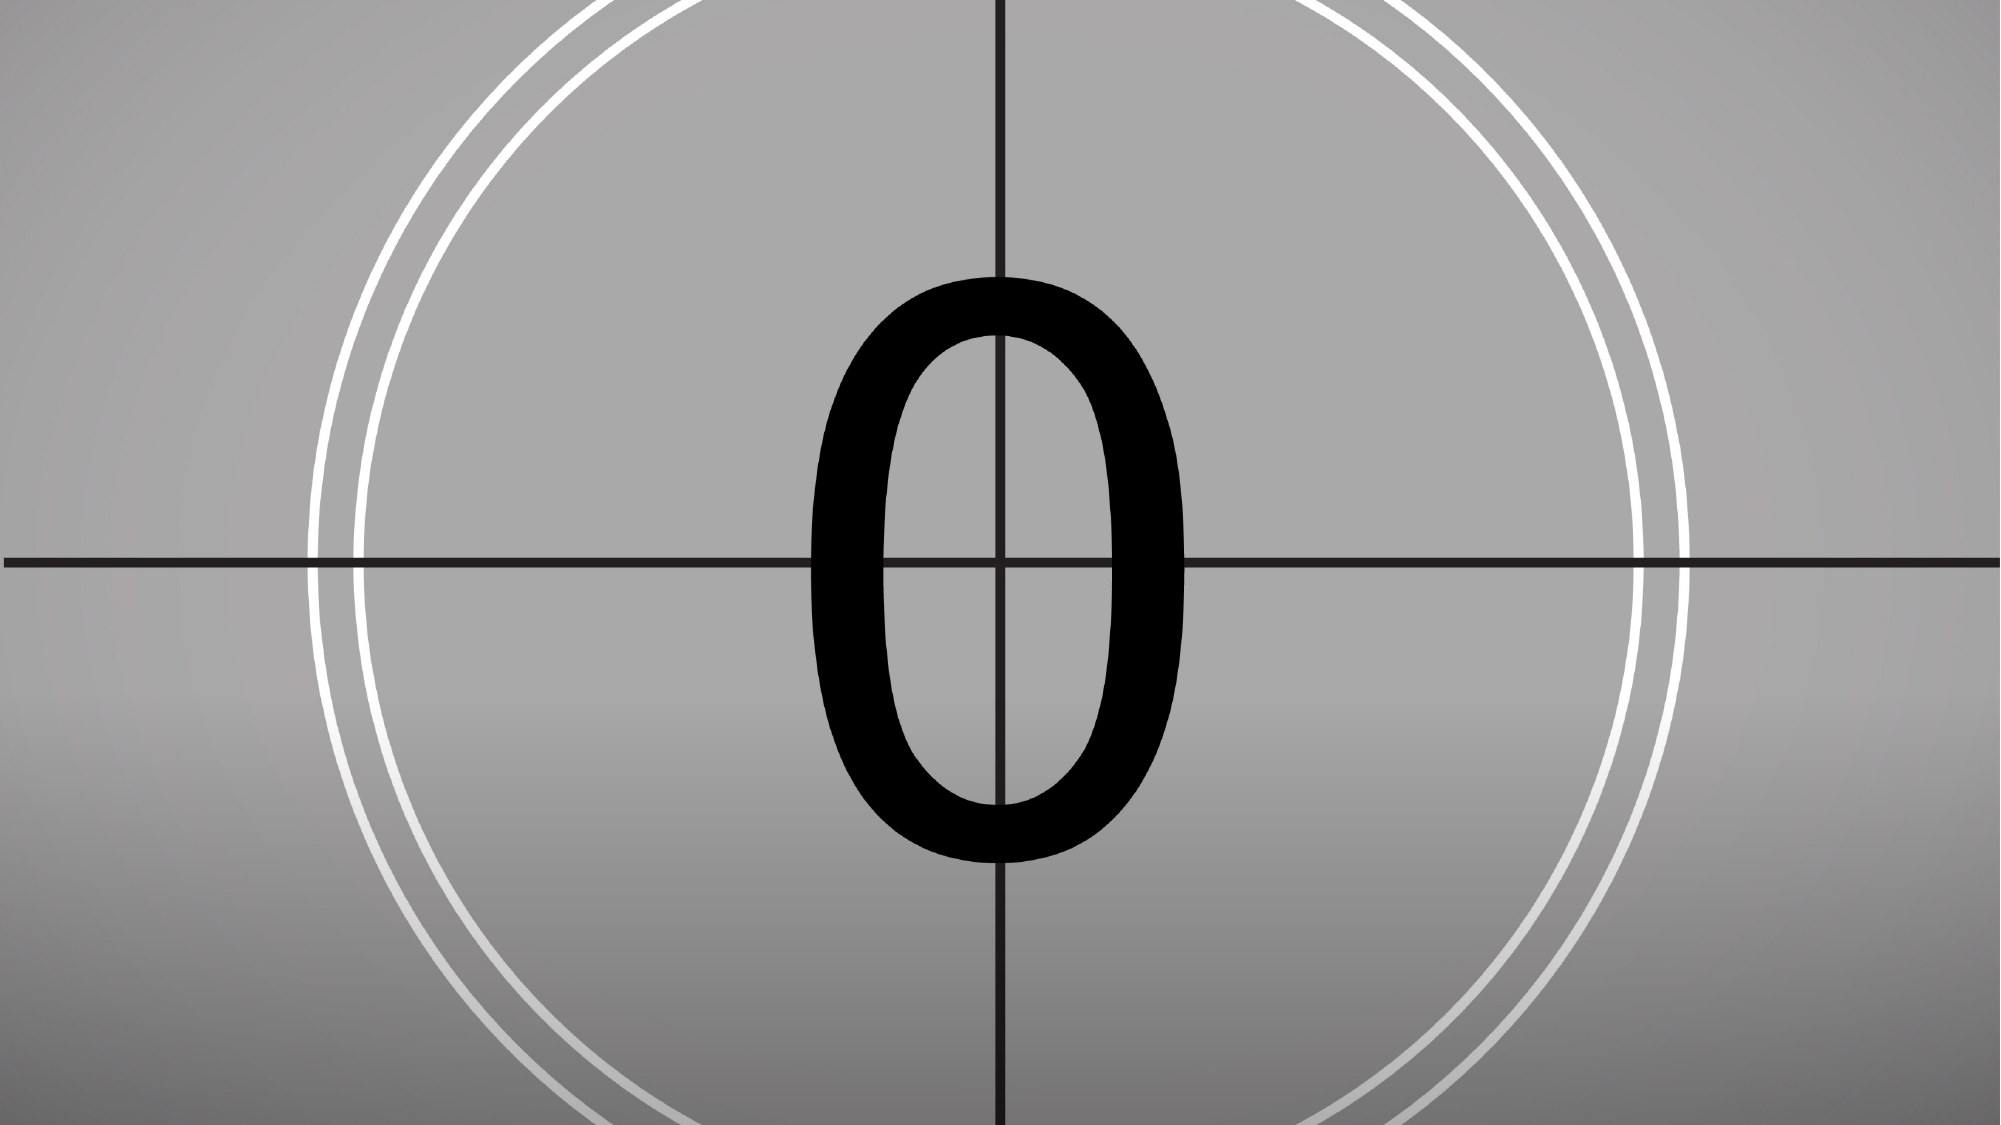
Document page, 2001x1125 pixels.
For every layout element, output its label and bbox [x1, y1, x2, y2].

list [0, 0, 2000, 1125]
